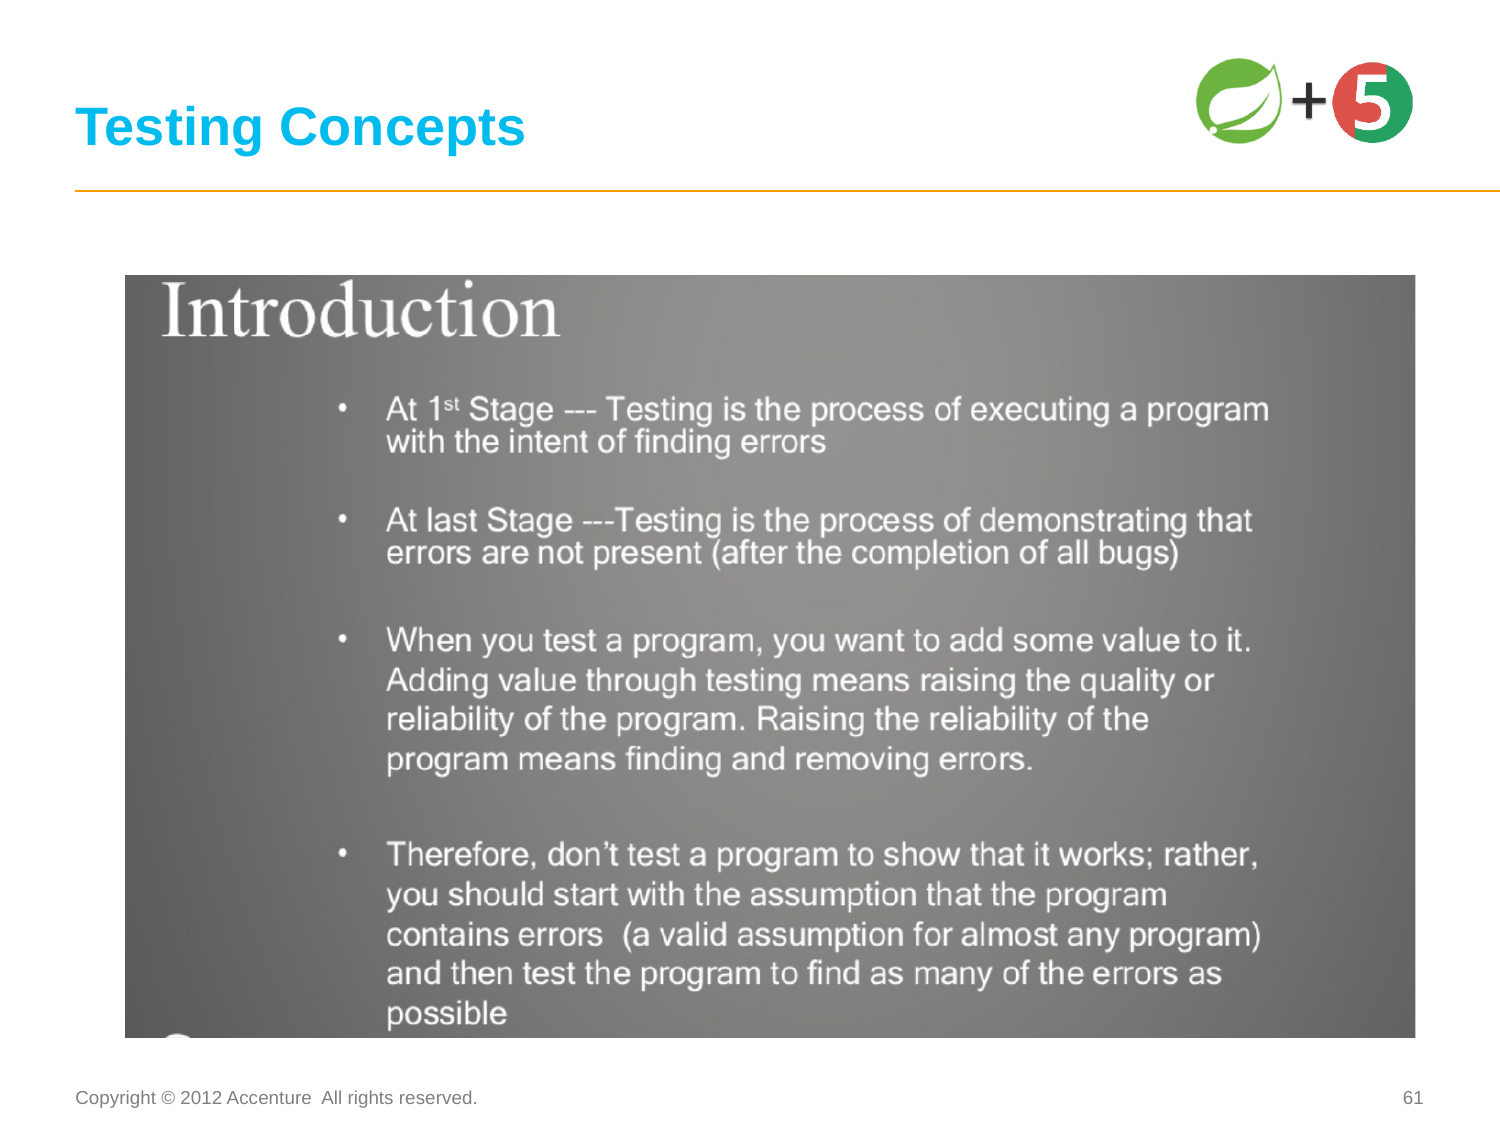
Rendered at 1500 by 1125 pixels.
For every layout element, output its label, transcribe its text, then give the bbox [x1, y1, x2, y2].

picture [124, 274, 1416, 1038]
title Testing Concepts [75, 27, 1422, 157]
